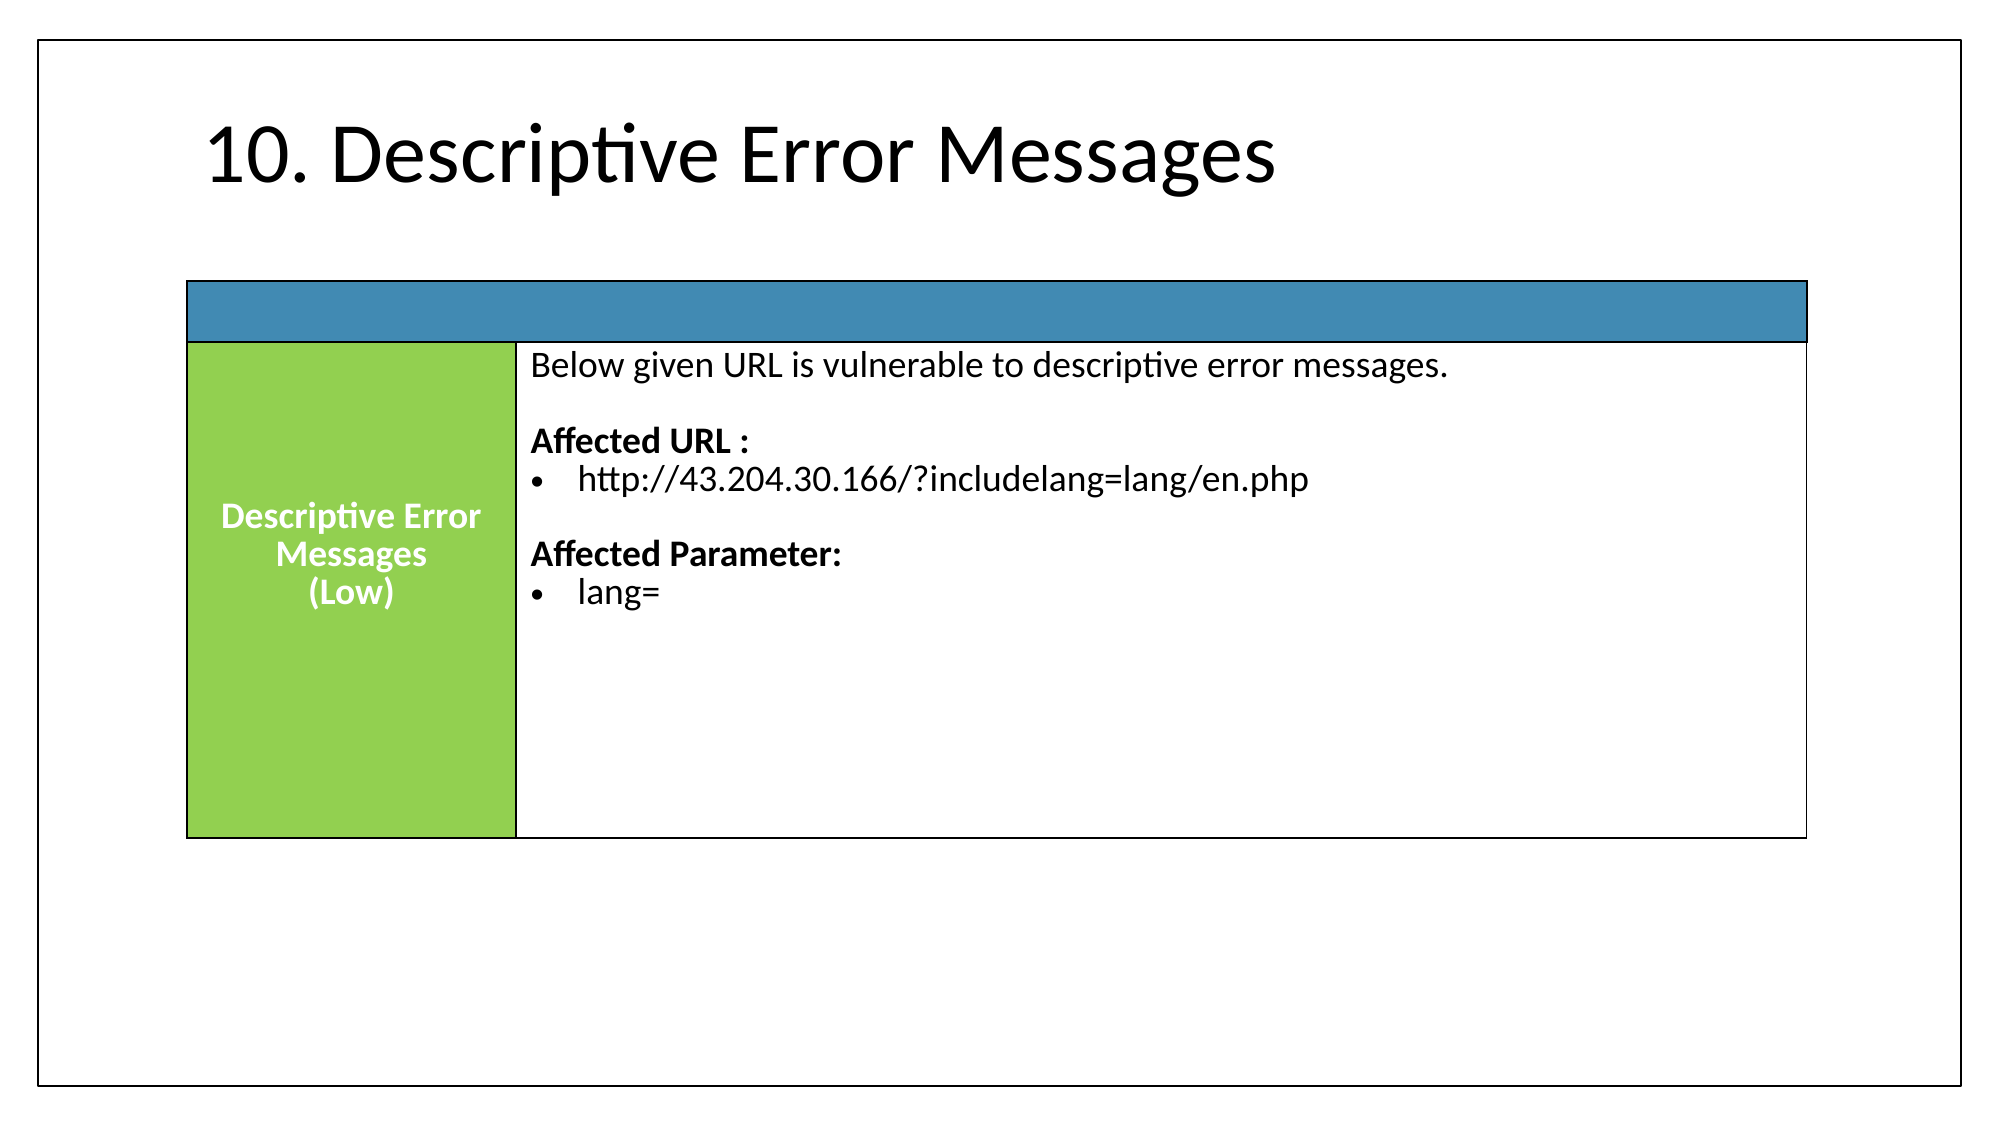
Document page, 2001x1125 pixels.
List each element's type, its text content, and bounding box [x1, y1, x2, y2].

table_header Below given URL is vulnerable to descriptive error messages. Affected URL : http://43.204.30.166/?includelang=lang/en.php Affected Parameter: lang= [517, 343, 1806, 837]
table_header Descriptive Error Messages (Low) [188, 343, 515, 837]
title 10. Descriptive Error Messages [187, 99, 1808, 209]
table_header [188, 282, 1806, 341]
